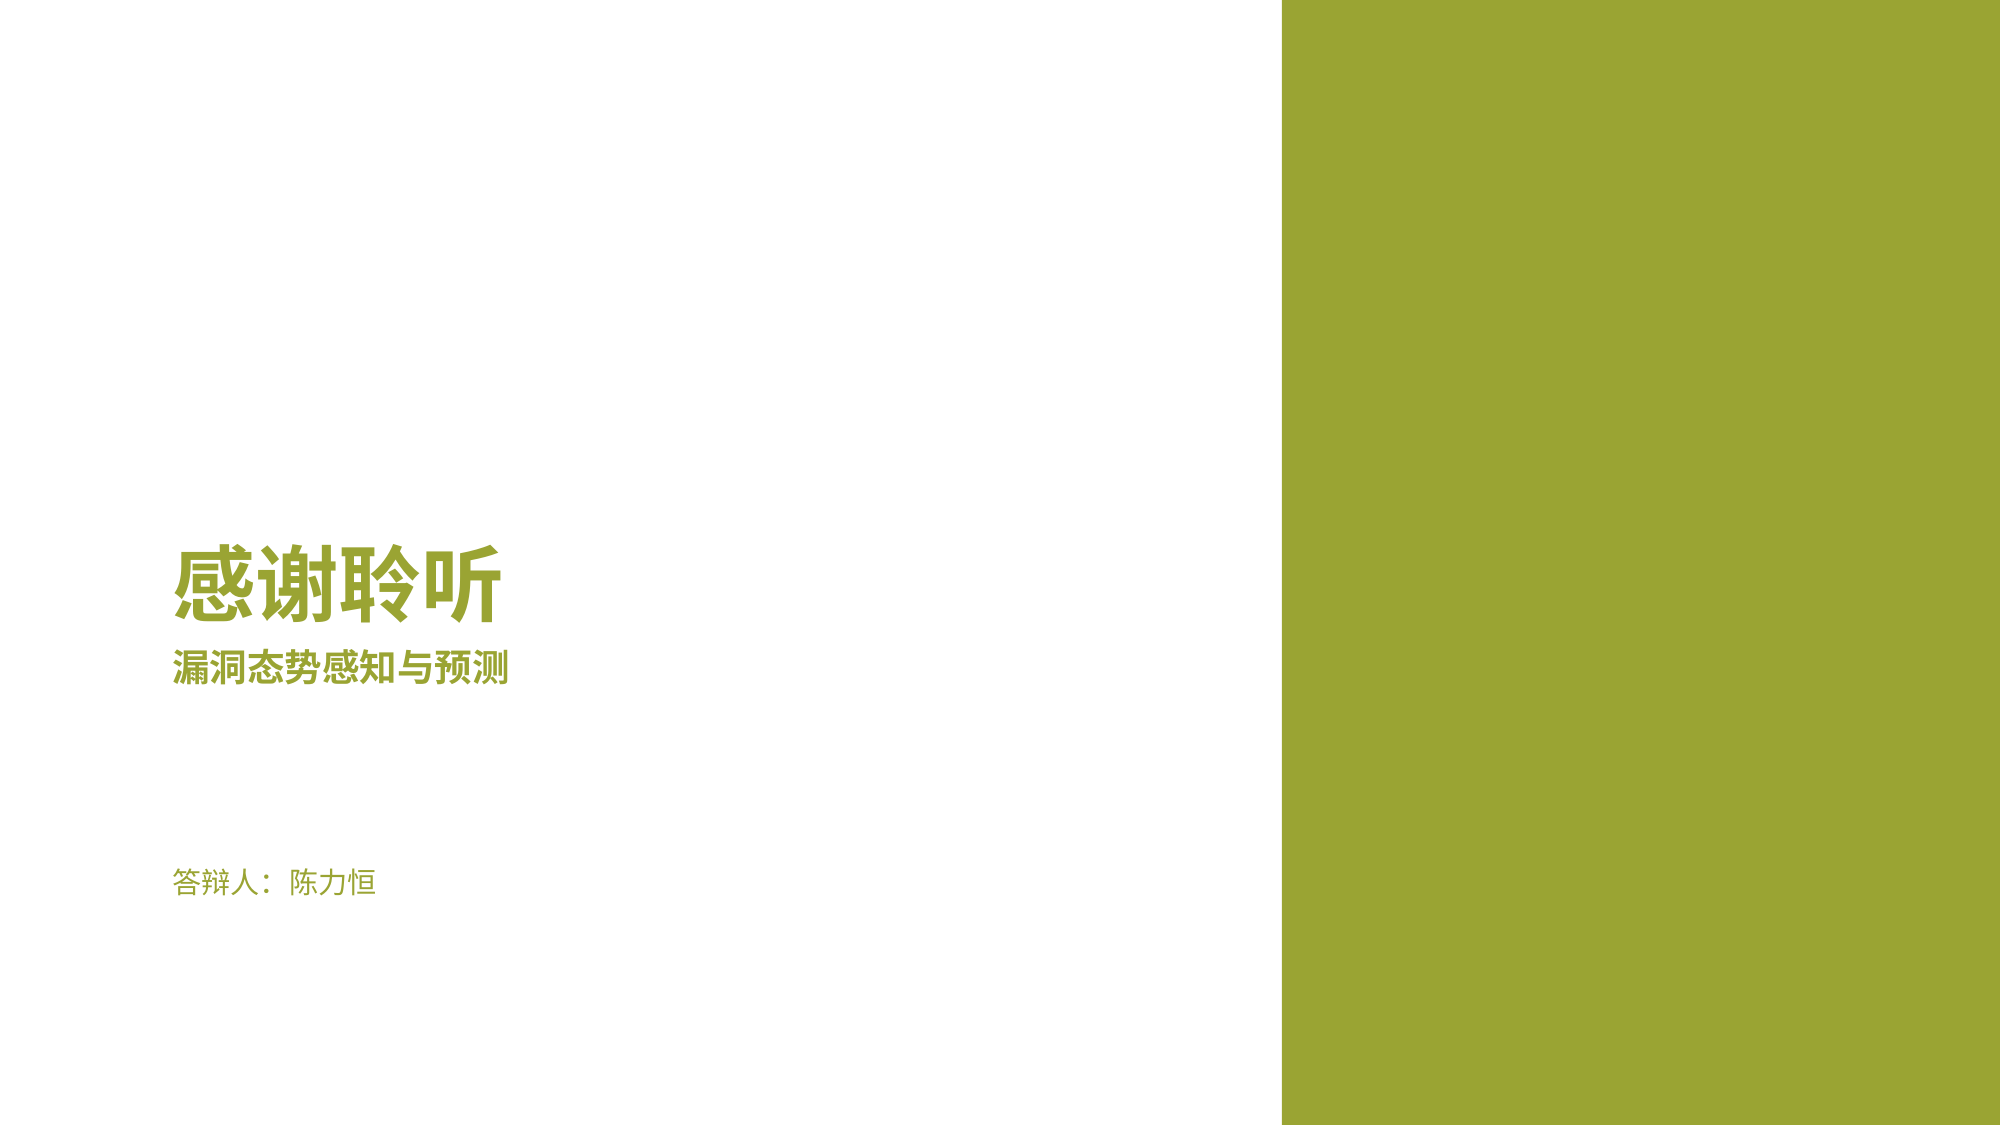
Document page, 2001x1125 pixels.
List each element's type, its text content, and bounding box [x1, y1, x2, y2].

list 漏洞态势感知与预测 [157, 642, 1105, 688]
list 答辩人：陈力恒 [157, 860, 1105, 907]
list 感谢聆听 [157, 535, 1105, 642]
